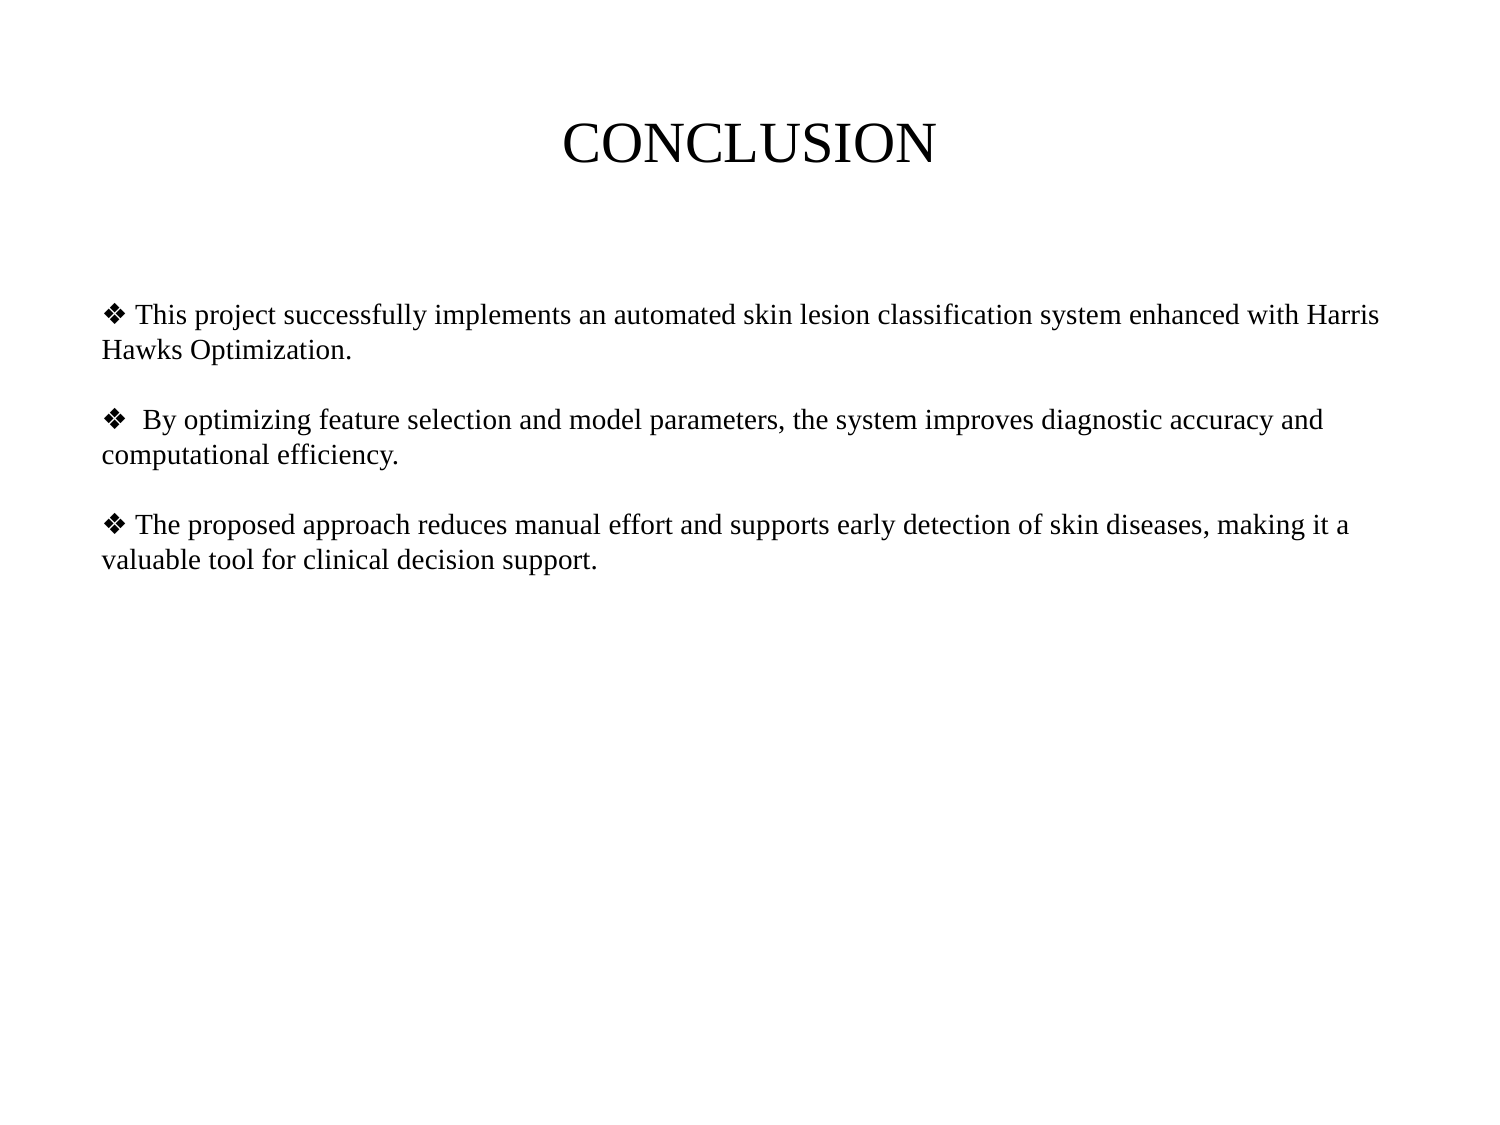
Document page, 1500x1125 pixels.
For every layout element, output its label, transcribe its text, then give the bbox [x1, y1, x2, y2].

text_box ❖ This project successfully implements an automated skin lesion classification system enhanced with Harris Hawks Optimization. ❖ By optimizing feature selection and model parameters, the system improves diagnostic accuracy and computational efficiency. ❖ The proposed approach reduces manual effort and supports early detection of skin diseases, making it a valuable tool for clinical decision support. [86, 287, 1425, 619]
title CONCLUSION [75, 45, 1425, 233]
